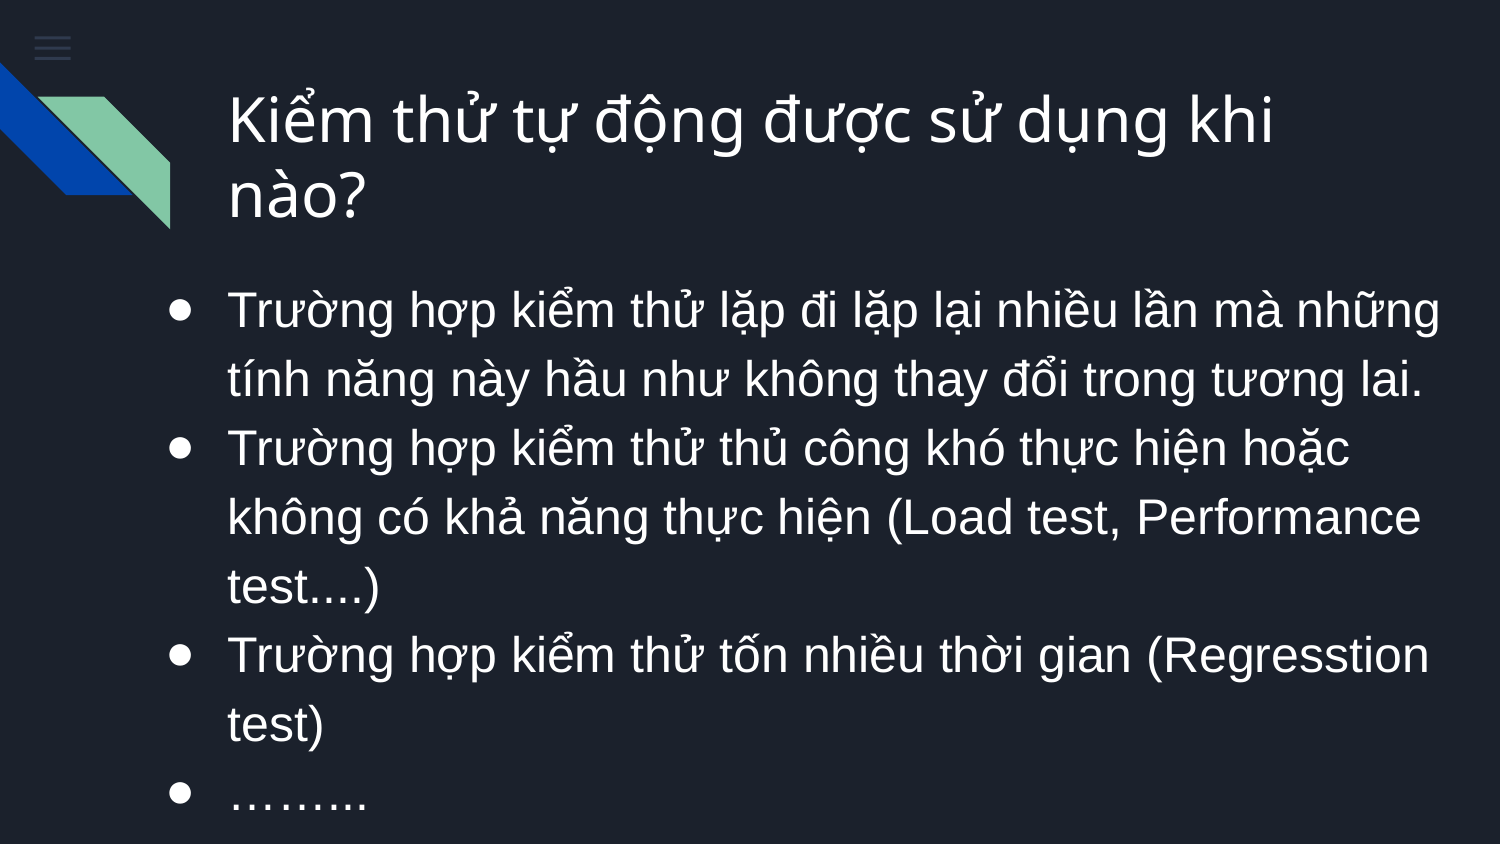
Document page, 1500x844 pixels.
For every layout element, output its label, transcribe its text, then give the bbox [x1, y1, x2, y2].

list Trường hợp kiểm thử lặp đi lặp lại nhiều lần mà những tính năng này hầu như không thay đổi trong tương lai. Trường hợp kiểm thử thủ công khó thực hiện hoặc không có khả năng thực hiện (Load test, Performance test....) Trường hợp kiểm thử tốn nhiều thời gian (Regresstion test) ……... [137, 160, 1484, 827]
title Kiểm thử tự động được sử dụng khi nào? [212, 64, 1368, 160]
